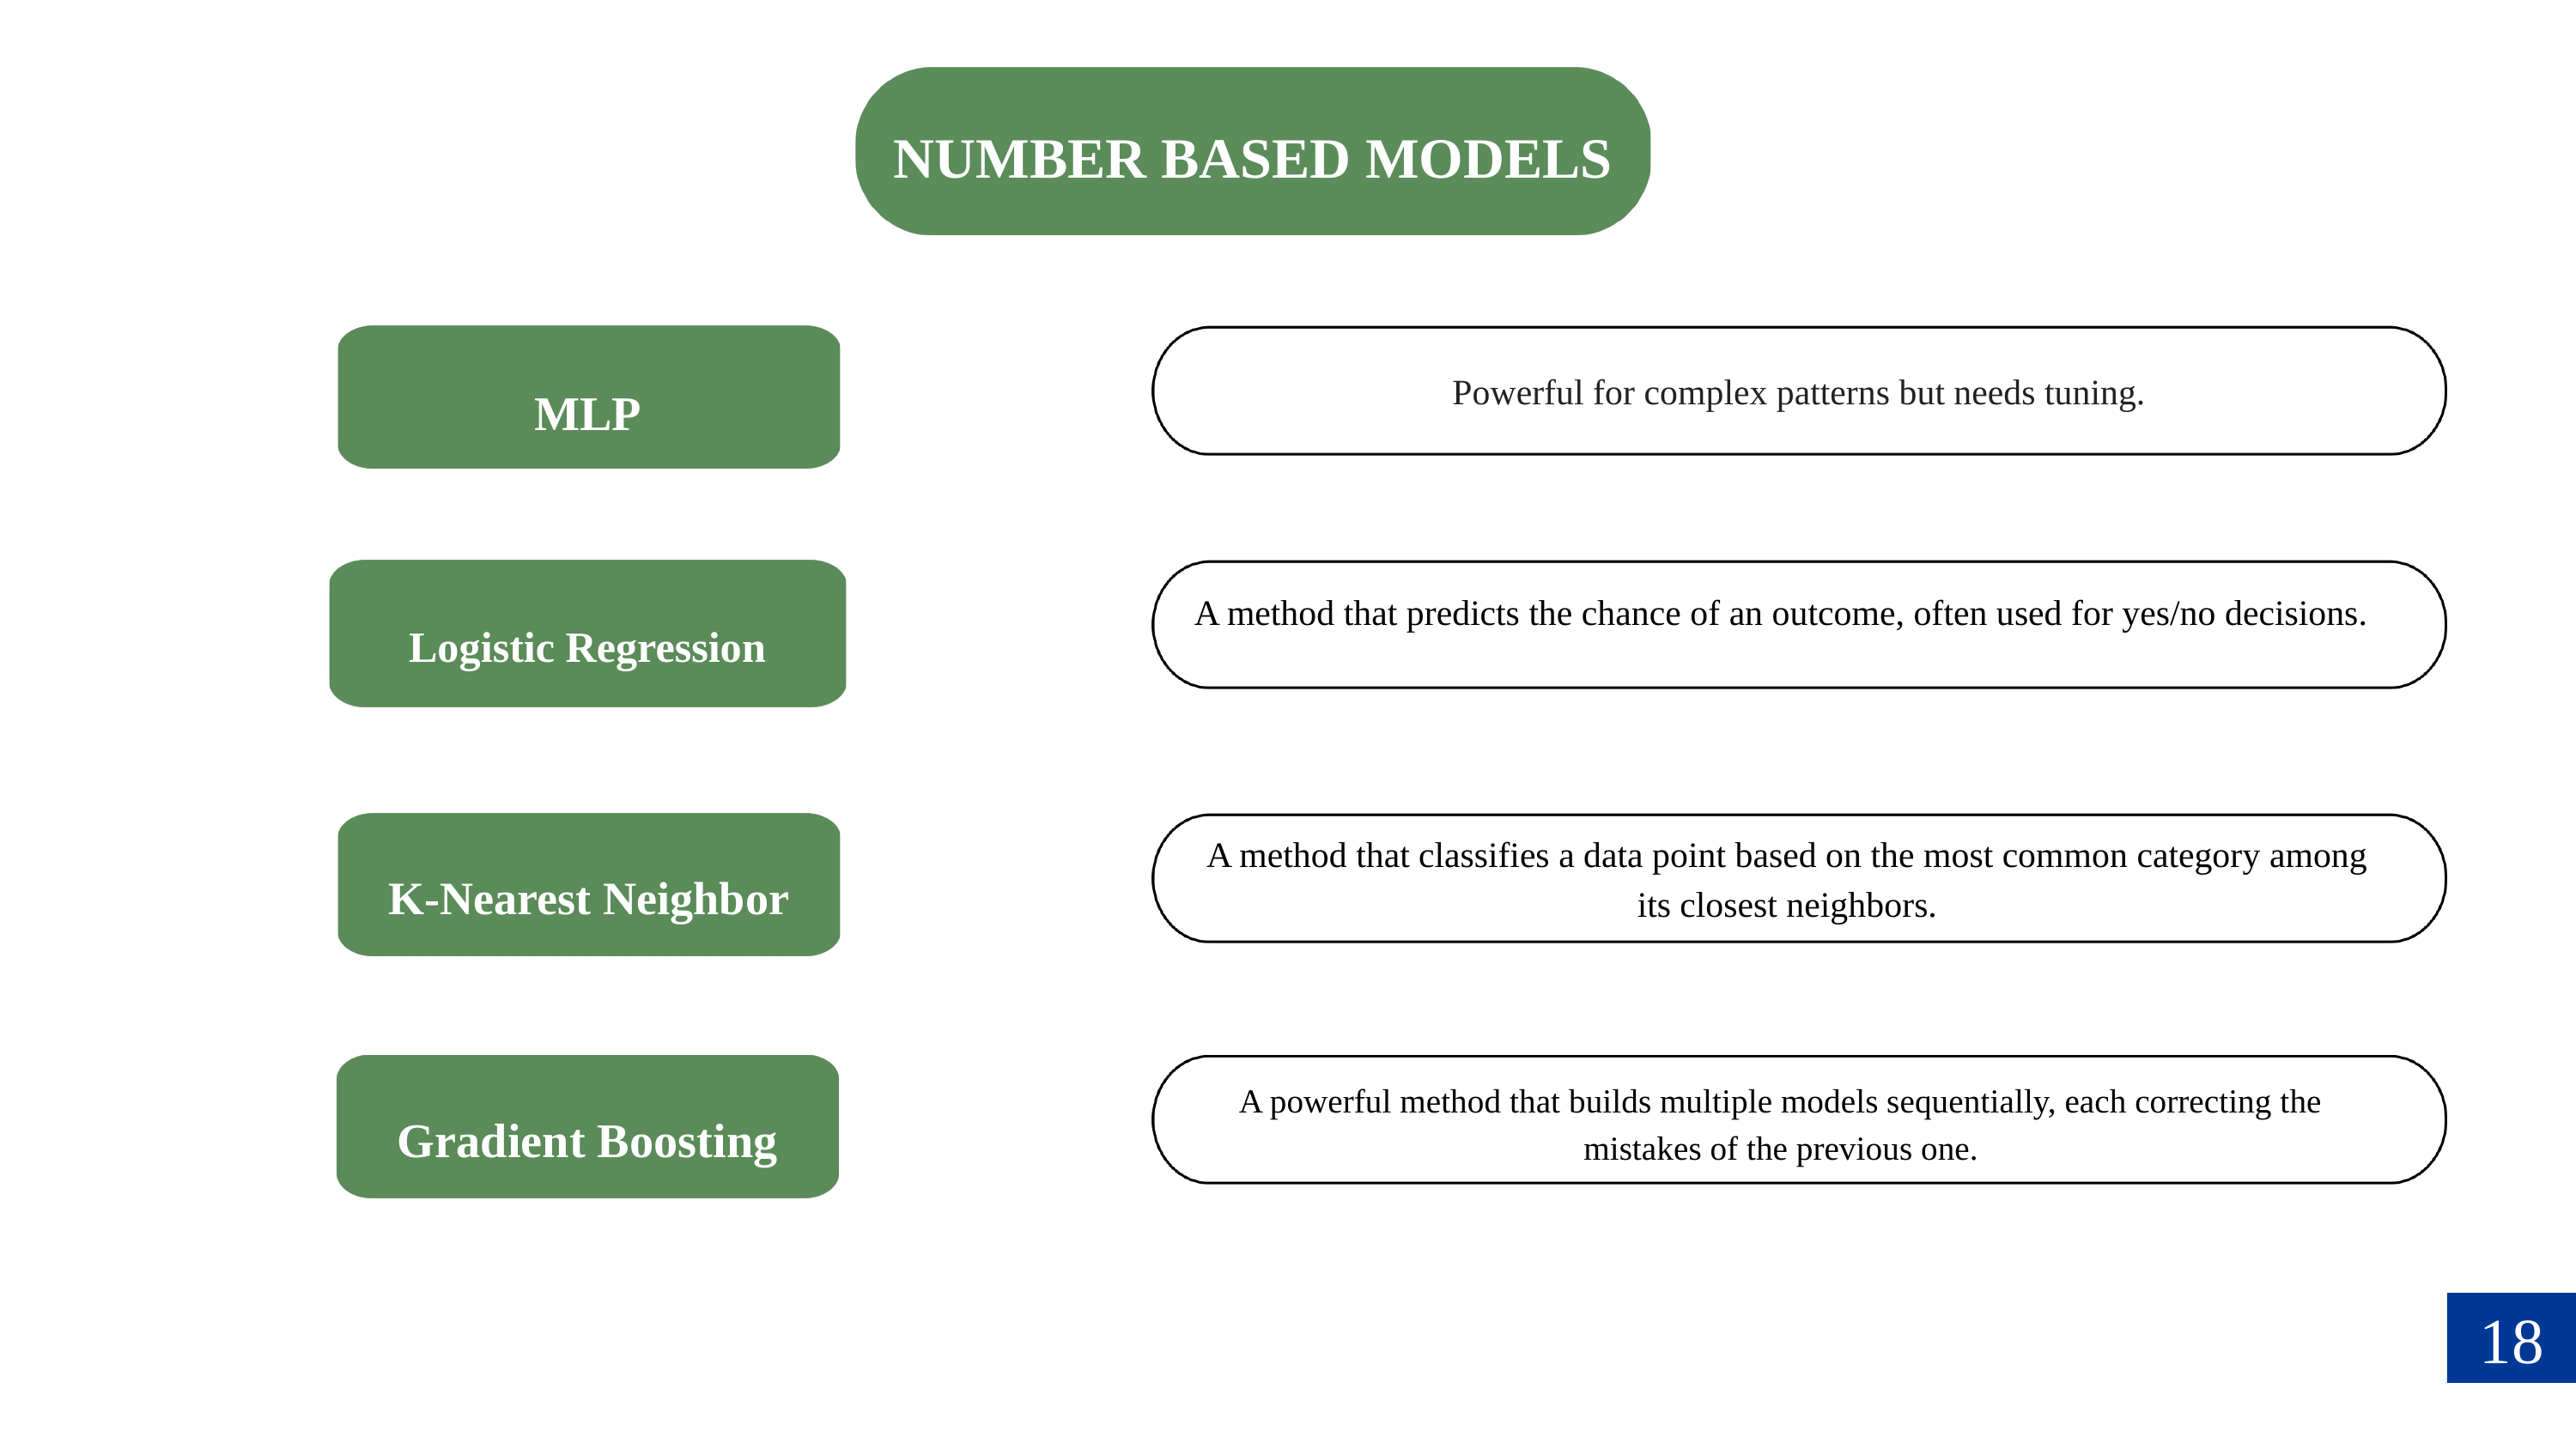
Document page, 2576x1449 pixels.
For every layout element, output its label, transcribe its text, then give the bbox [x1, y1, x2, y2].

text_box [337, 813, 841, 957]
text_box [1151, 1054, 2448, 1185]
text_box NUMBER BASED MODELS [855, 110, 1651, 191]
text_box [337, 325, 841, 470]
text_box 18 [2446, 1293, 2576, 1383]
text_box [329, 559, 847, 707]
text_box [855, 67, 1651, 110]
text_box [336, 1054, 839, 1198]
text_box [1151, 559, 2448, 690]
text_box [855, 191, 1651, 236]
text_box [1151, 325, 2448, 456]
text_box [1151, 813, 2448, 943]
